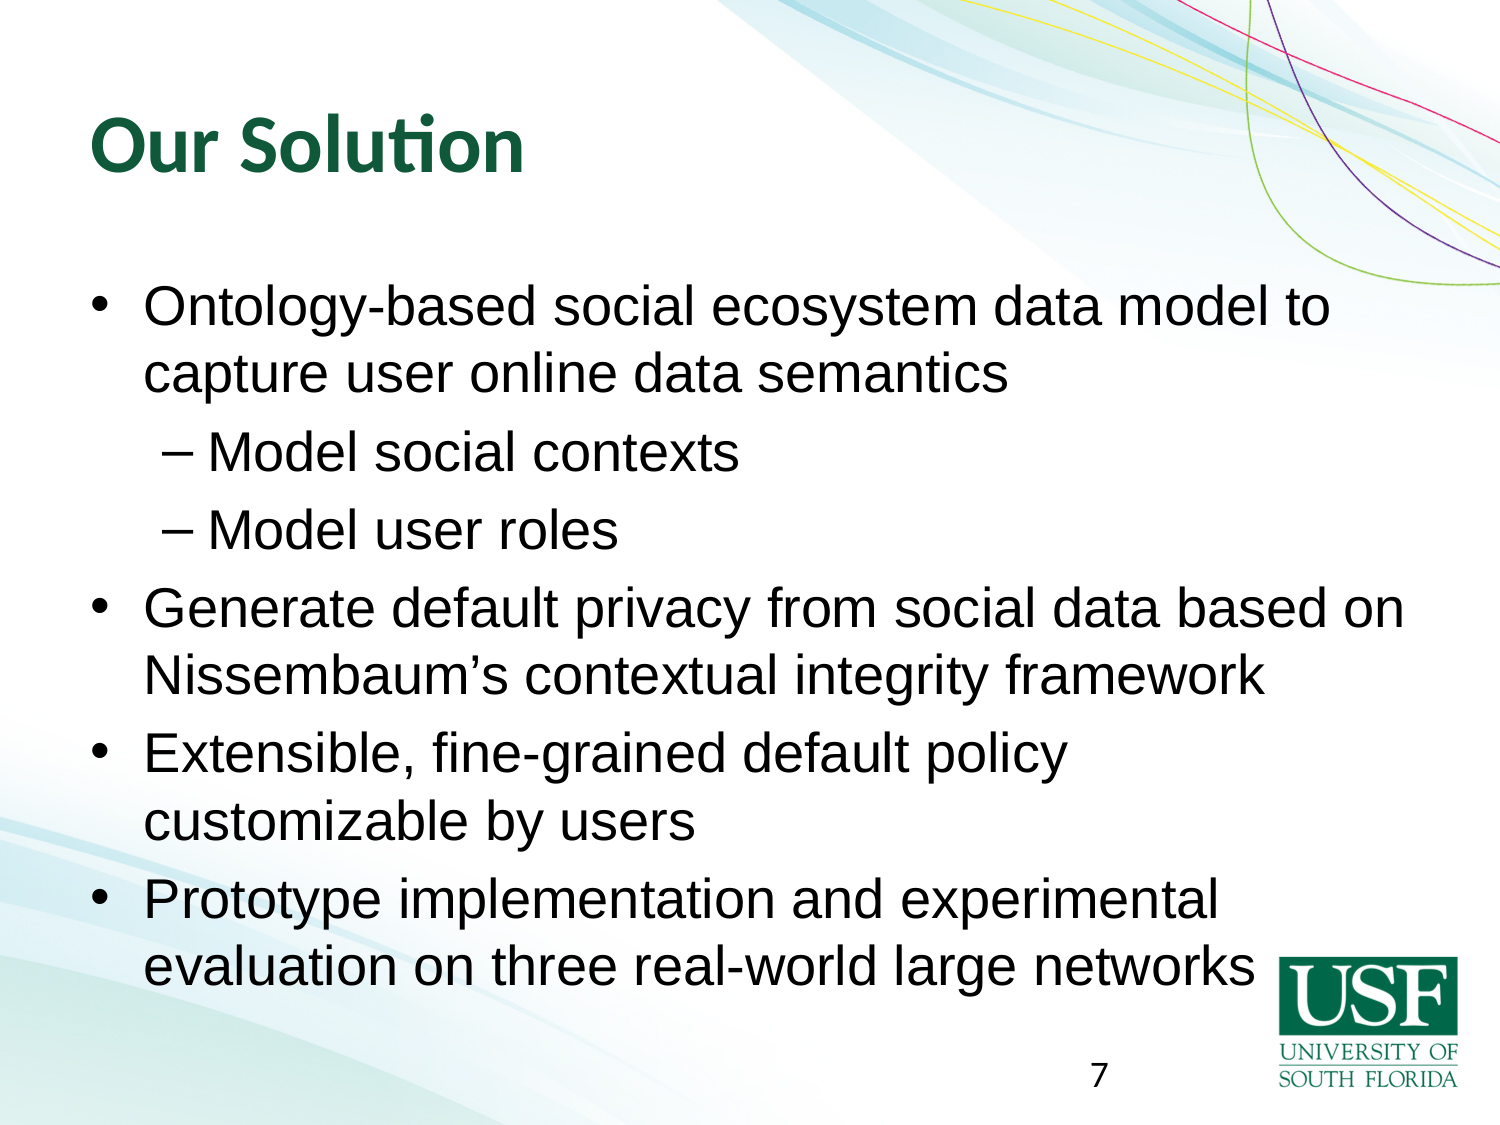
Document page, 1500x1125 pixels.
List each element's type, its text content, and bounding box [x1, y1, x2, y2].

list Ontology-based social ecosystem data model to capture user online data semantics Model social contexts Model user roles Generate default privacy from social data based on Nissembaum’s contextual integrity framework Extensible, ﬁne-grained default policy customizable by users Prototype implementation and experimental evaluation on three real-world large networks [75, 262, 1425, 1005]
slide_number 7 [1074, 1042, 1425, 1103]
title Our Solution [75, 45, 1425, 233]
picture [0, 0, 1500, 1125]
